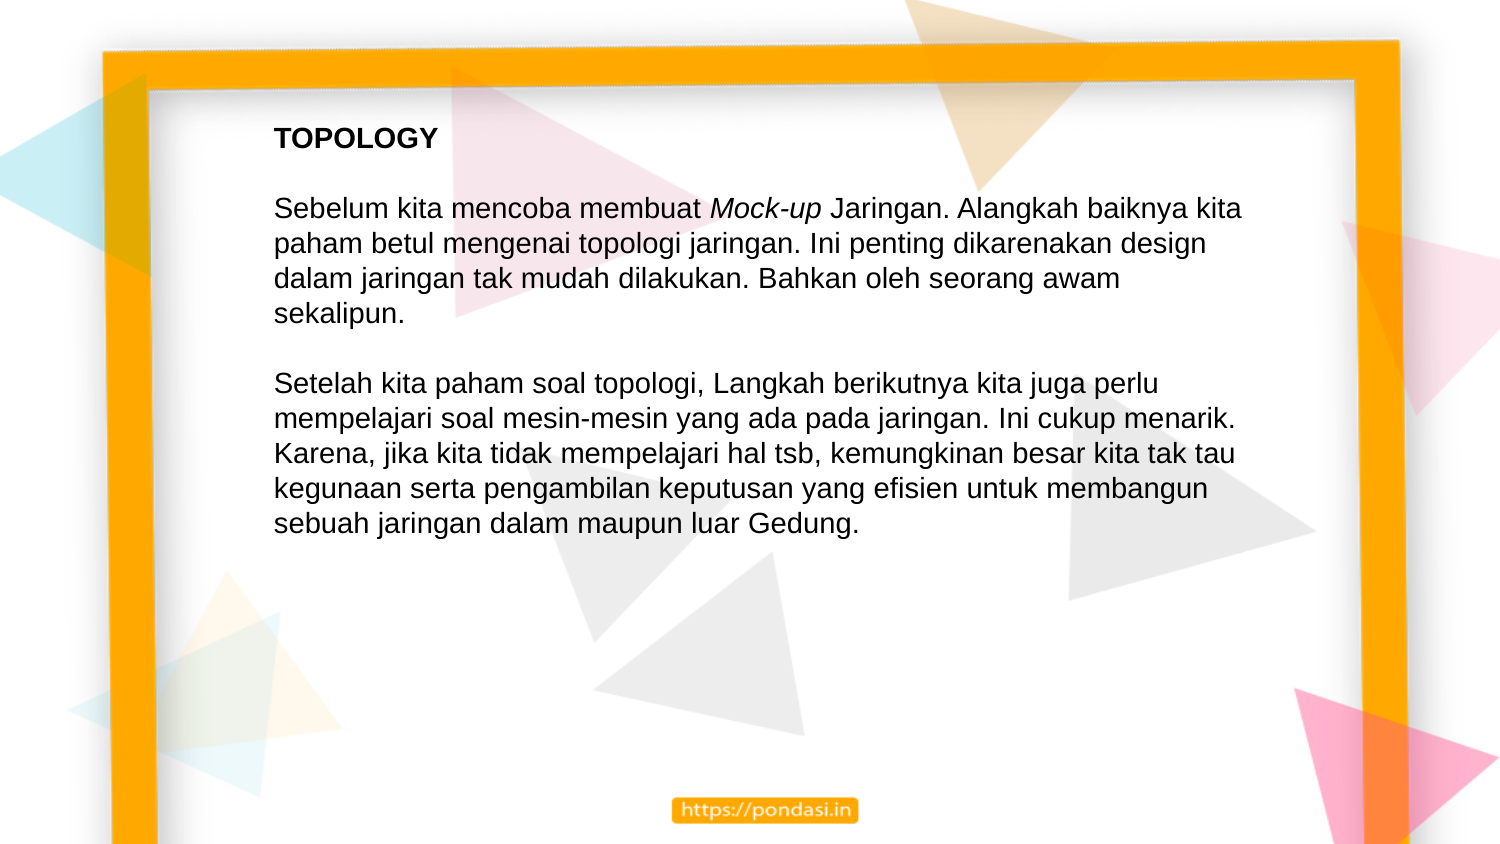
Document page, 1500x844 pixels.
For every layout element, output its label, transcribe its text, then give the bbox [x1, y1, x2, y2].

text_box TOPOLOGY Sebelum kita mencoba membuat Mock-up Jaringan. Alangkah baiknya kita paham betul mengenai topologi jaringan. Ini penting dikarenakan design dalam jaringan tak mudah dilakukan. Bahkan oleh seorang awam sekalipun. Setelah kita paham soal topologi, Langkah berikutnya kita juga perlu mempelajari soal mesin-mesin yang ada pada jaringan. Ini cukup menarik. Karena, jika kita tidak mempelajari hal tsb, kemungkinan besar kita tak tau kegunaan serta pengambilan keputusan yang efisien untuk membangun sebuah jaringan dalam maupun luar Gedung. [258, 104, 1269, 183]
picture [0, 0, 1500, 844]
